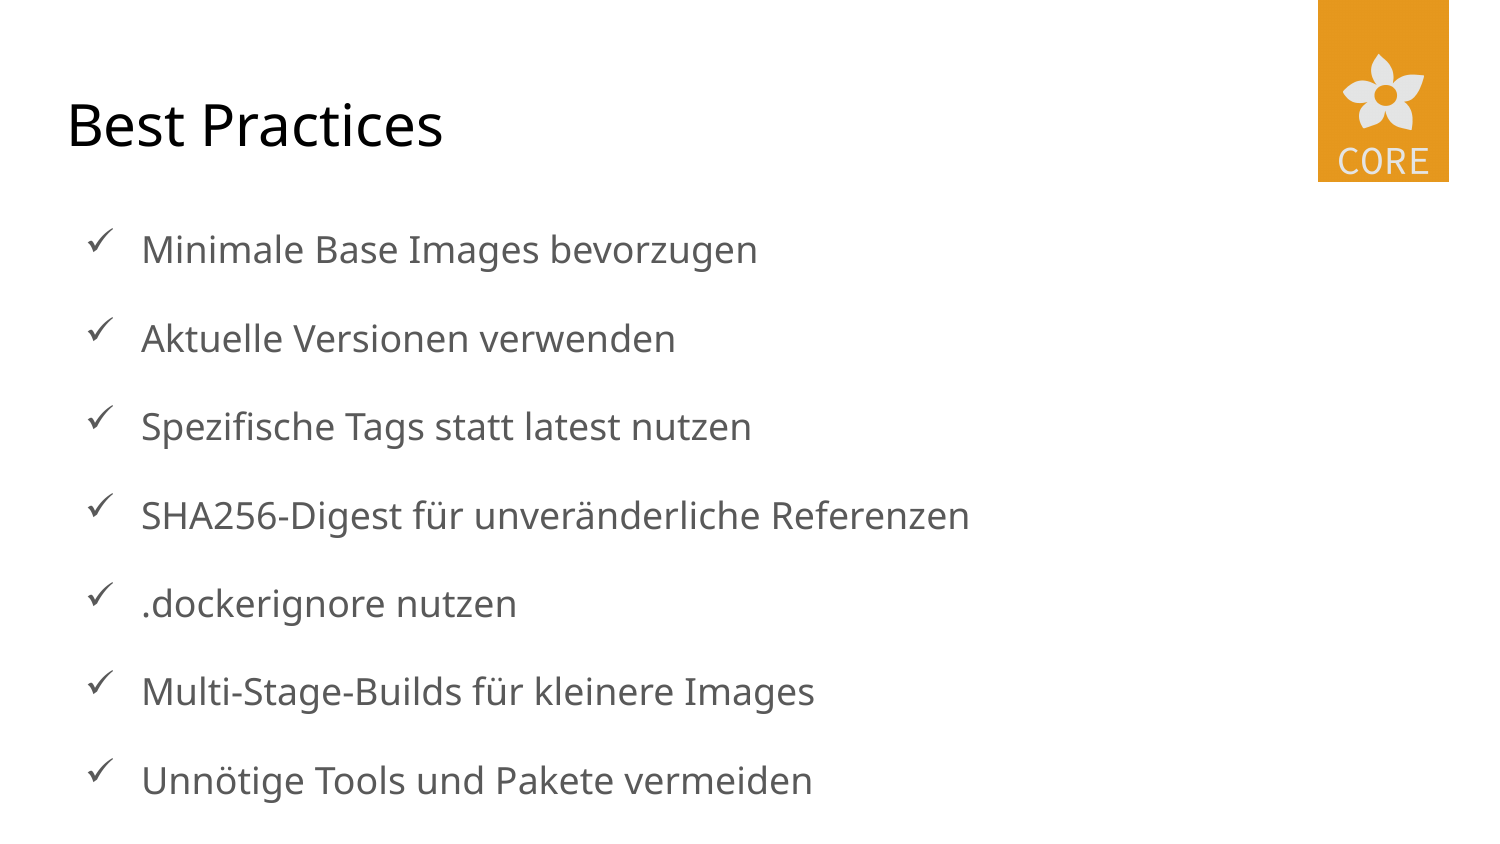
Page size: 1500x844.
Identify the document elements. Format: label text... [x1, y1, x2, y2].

title Best Practices [51, 72, 1312, 173]
list Minimale Base Images bevorzugen Aktuelle Versionen verwenden Spezifische Tags statt latest nutzen SHA256-Digest für unveränderliche Referenzen .dockerignore nutzen Multi-Stage-Builds für kleinere Images Unnötige Tools und Pakete vermeiden Nicht als root ausführen [51, 189, 1449, 750]
picture [1318, 0, 1449, 182]
